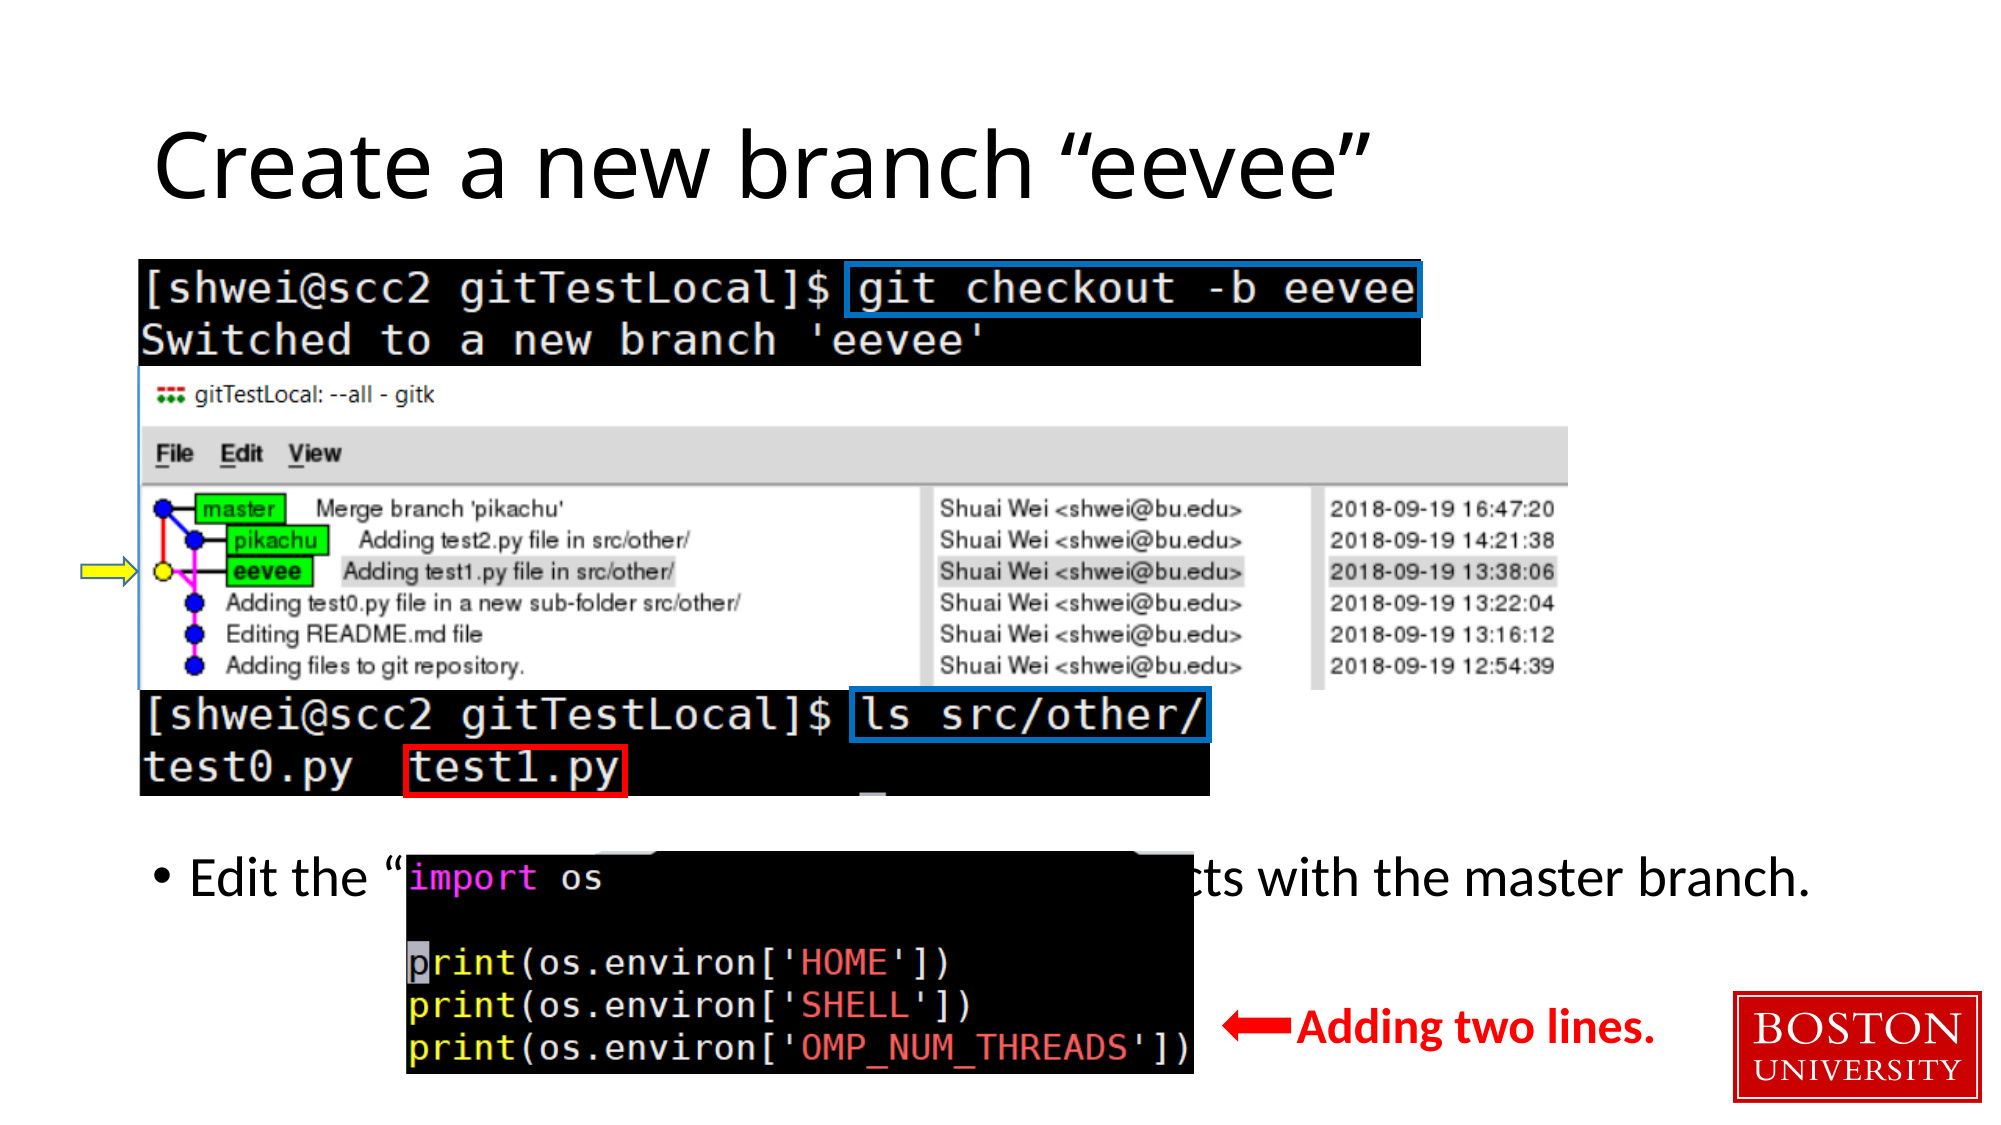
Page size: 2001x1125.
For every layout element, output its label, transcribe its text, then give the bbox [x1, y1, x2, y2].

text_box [137, 689, 1210, 796]
list Edit the “test1.py” file to make some conflicts with the master branch. [137, 259, 1863, 974]
title Create a new branch “eevee” [137, 59, 1863, 259]
picture [405, 851, 1194, 1074]
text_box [1223, 986, 1674, 1063]
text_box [137, 259, 1421, 366]
picture [1733, 991, 1982, 1103]
picture [137, 365, 1568, 690]
text_box [80, 555, 137, 588]
